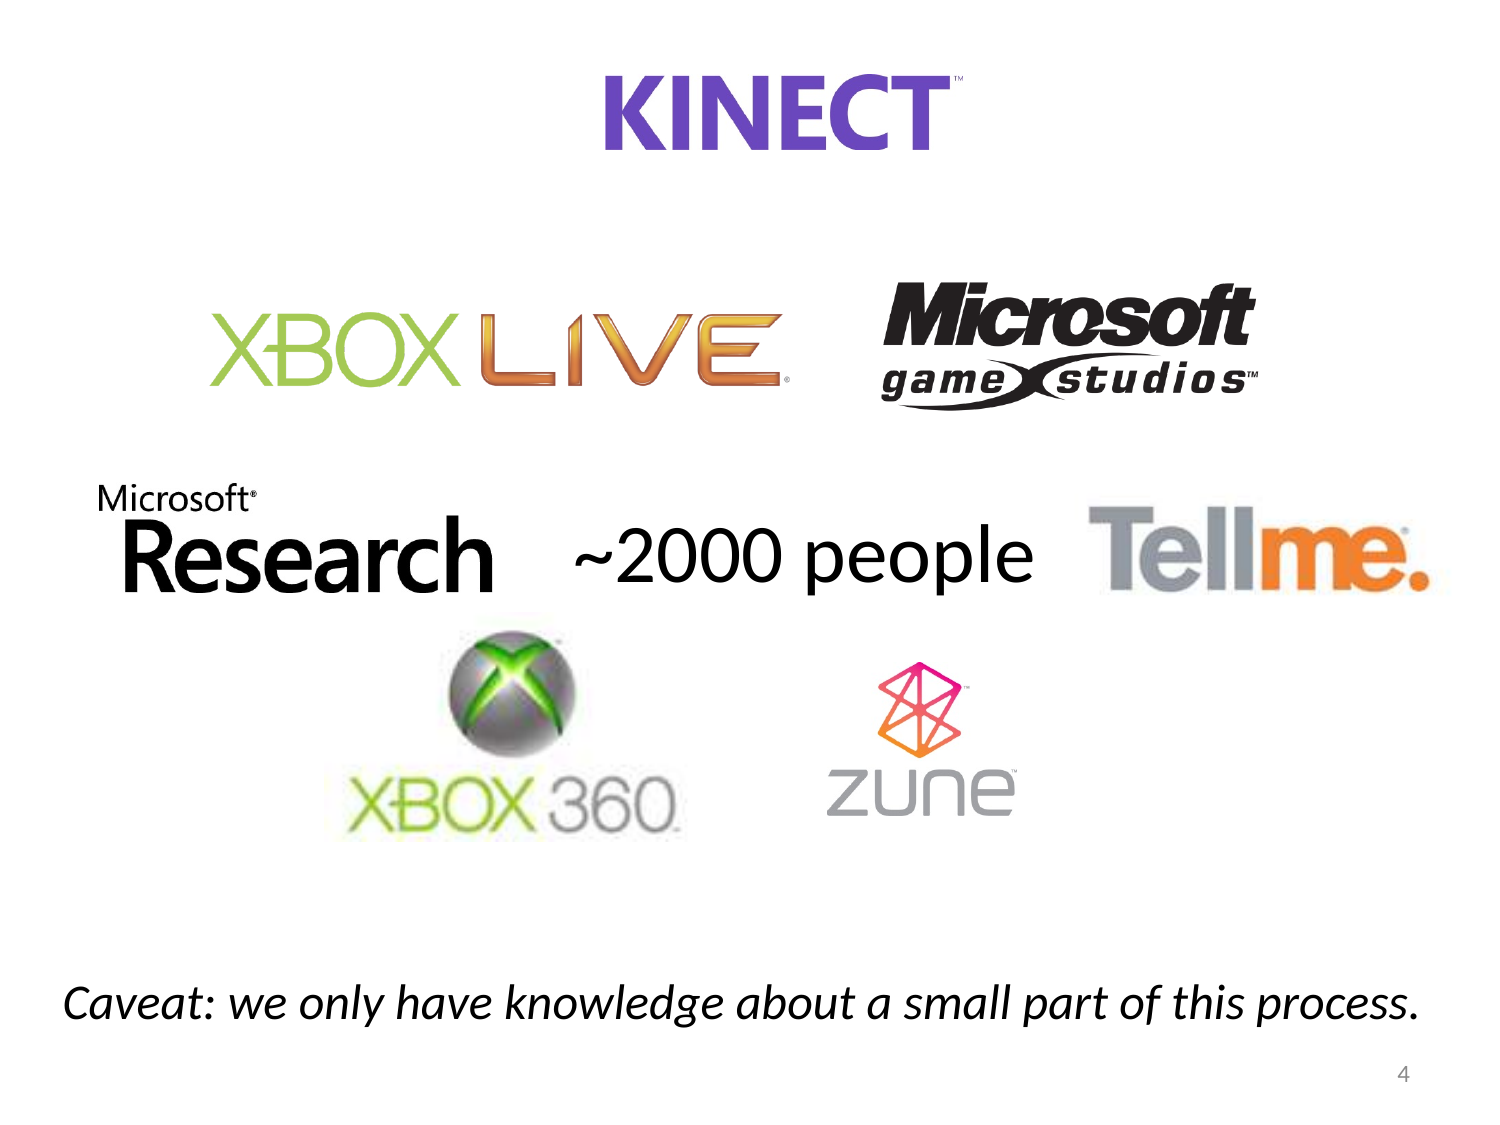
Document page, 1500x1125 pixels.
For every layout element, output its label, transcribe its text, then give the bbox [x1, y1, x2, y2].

picture [99, 482, 493, 593]
picture [827, 662, 1018, 816]
text_box Caveat: we only have knowledge about a small part of this process. [48, 962, 1437, 1038]
picture [879, 281, 1494, 705]
picture [193, 288, 806, 411]
picture [324, 611, 707, 842]
text_box ~2000 people [558, 491, 1019, 607]
slide_number 4 [1074, 1042, 1425, 1103]
picture [605, 74, 963, 151]
